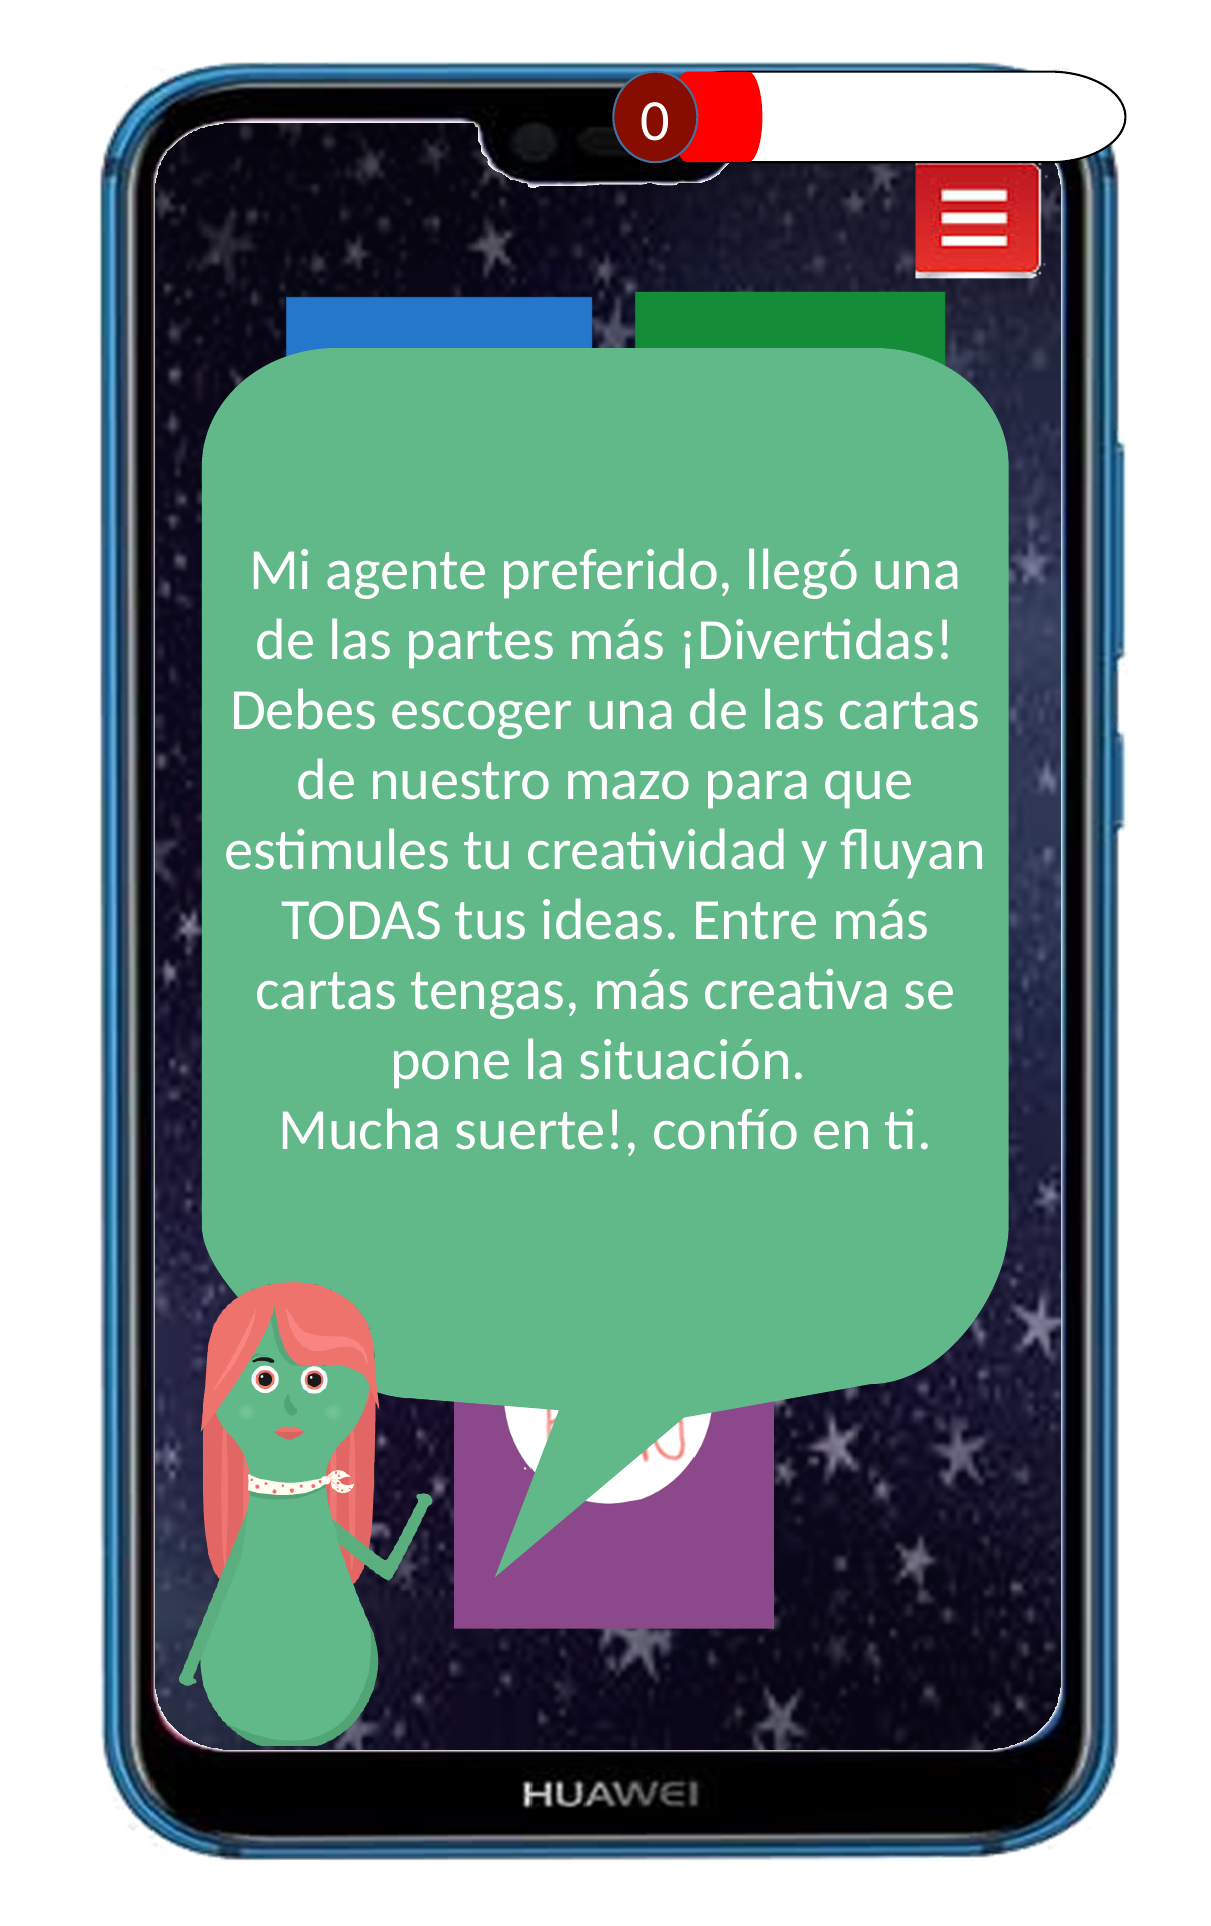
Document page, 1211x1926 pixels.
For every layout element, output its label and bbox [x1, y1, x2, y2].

picture [98, 58, 1128, 1861]
text_box [613, 71, 1126, 163]
